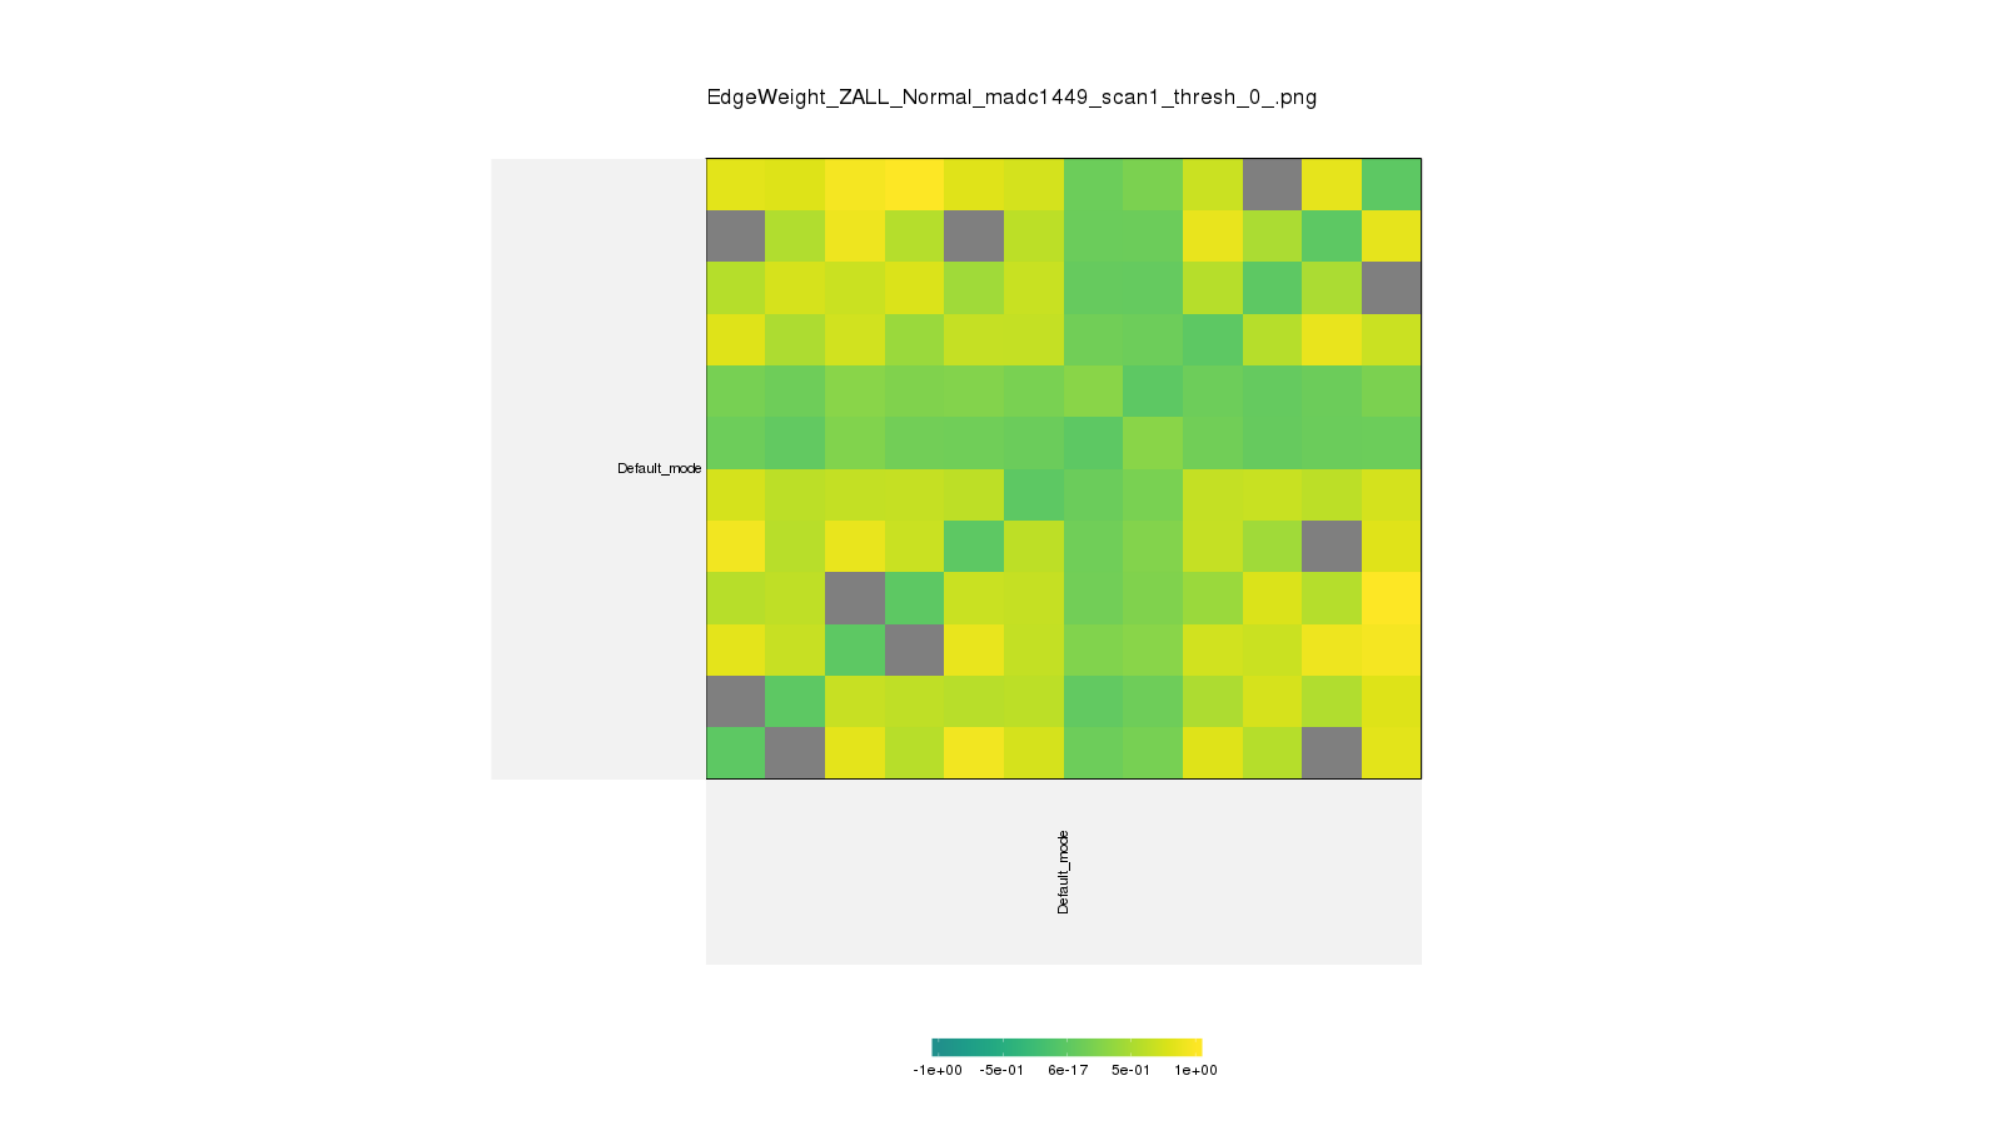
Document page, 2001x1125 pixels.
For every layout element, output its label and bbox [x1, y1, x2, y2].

picture [455, 0, 1457, 1125]
